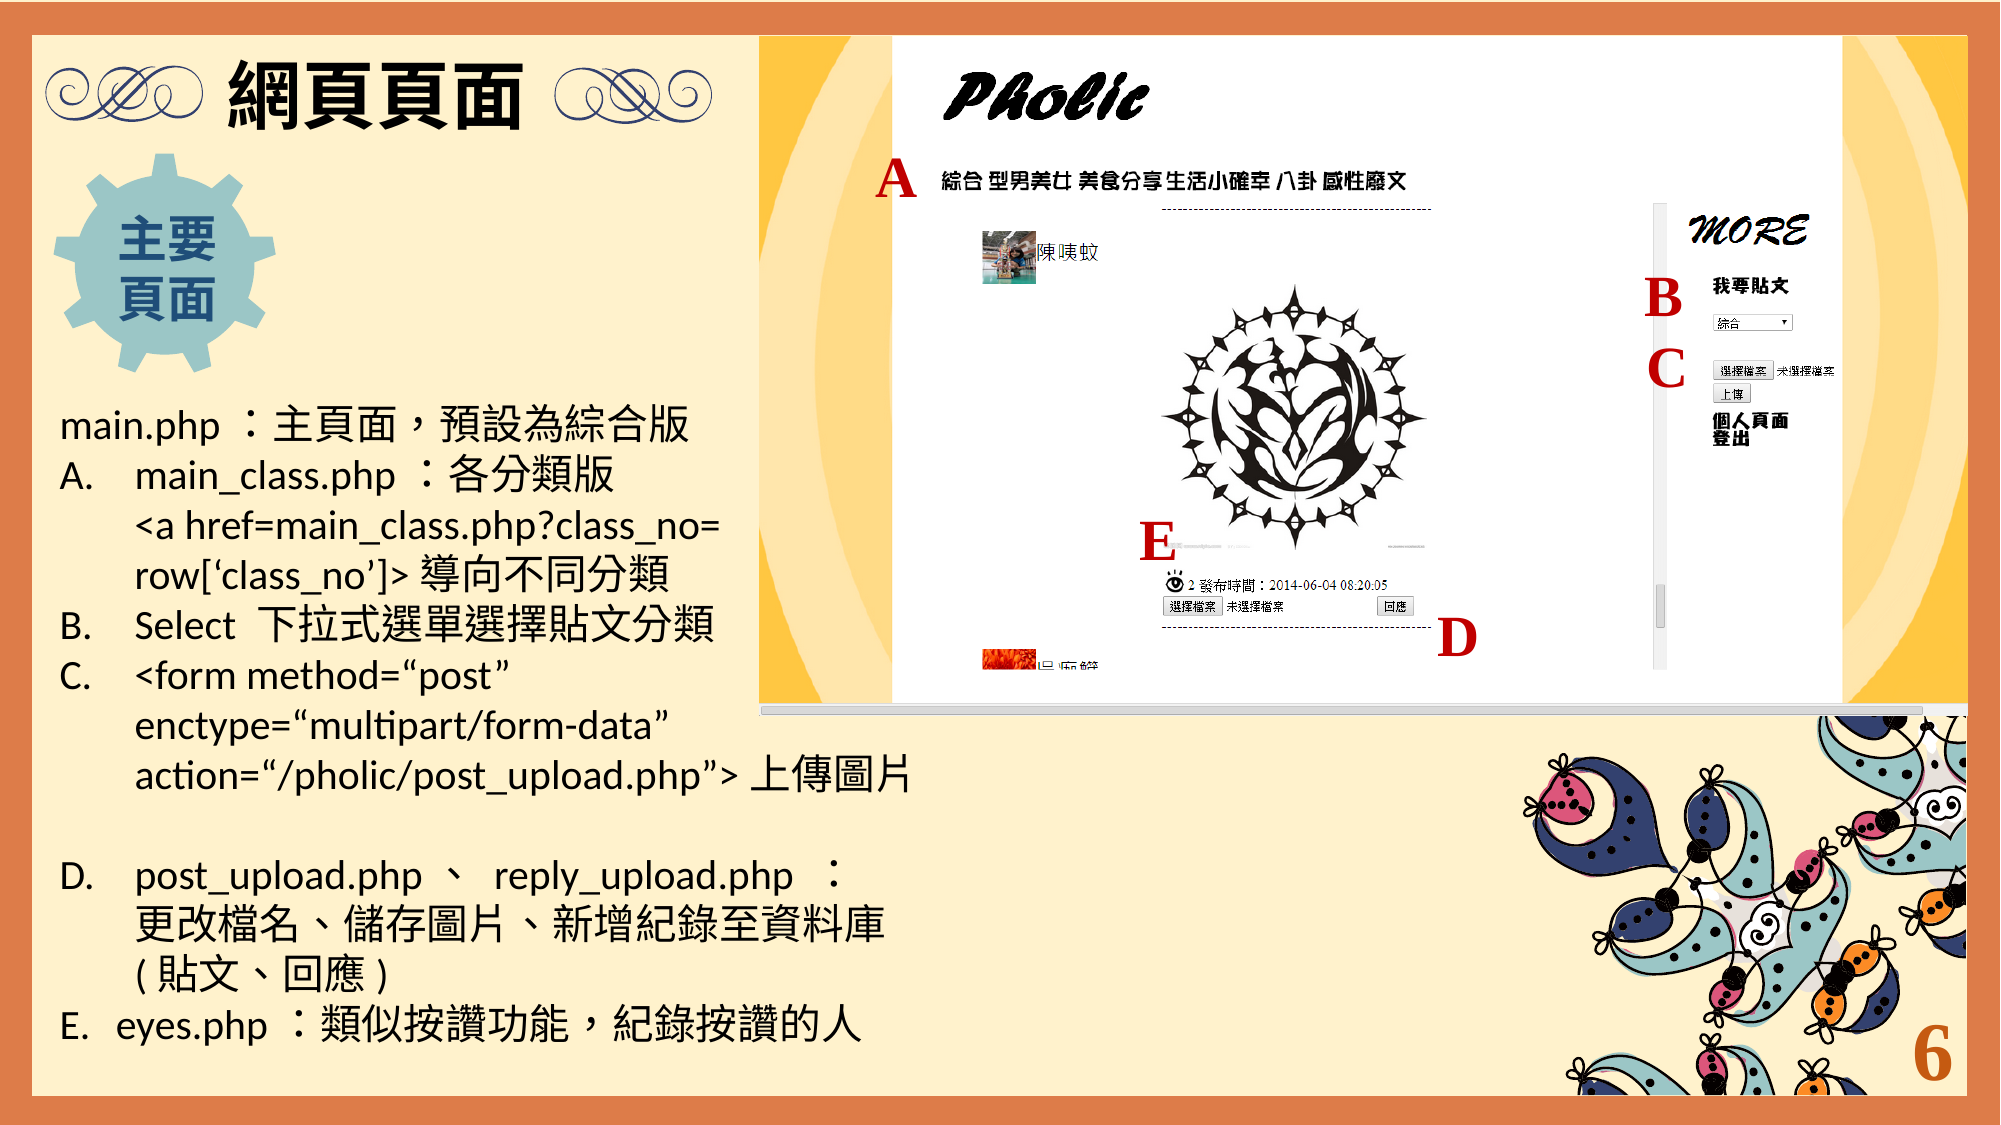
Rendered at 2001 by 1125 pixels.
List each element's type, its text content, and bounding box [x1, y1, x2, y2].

picture [759, 36, 1968, 716]
text_box main.php：主頁面，預設為綜合版 main_class.php：各分類版 <a href=main_class.php?class_no= row[‘class_no’]>導向不同分類 Select 下拉式選單選擇貼文分類 <form method=“post” enctype=“multipart/form-data” action=“/pholic/post_upload.php”>上傳圖片 post_upload.php、 reply_upload.php ： 更改檔名、儲存圖片、新增紀錄至資料庫(貼文、回應) eyes.php：類似按讚功能，紀錄按讚的人 [44, 390, 964, 1056]
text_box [1477, 606, 2000, 1050]
text_box [691, 70, 712, 122]
text_box 6 [1897, 1050, 1970, 1105]
text_box 網頁頁面 [62, 40, 691, 146]
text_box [52, 152, 277, 378]
text_box [14, 18, 1984, 1114]
text_box [45, 69, 62, 119]
